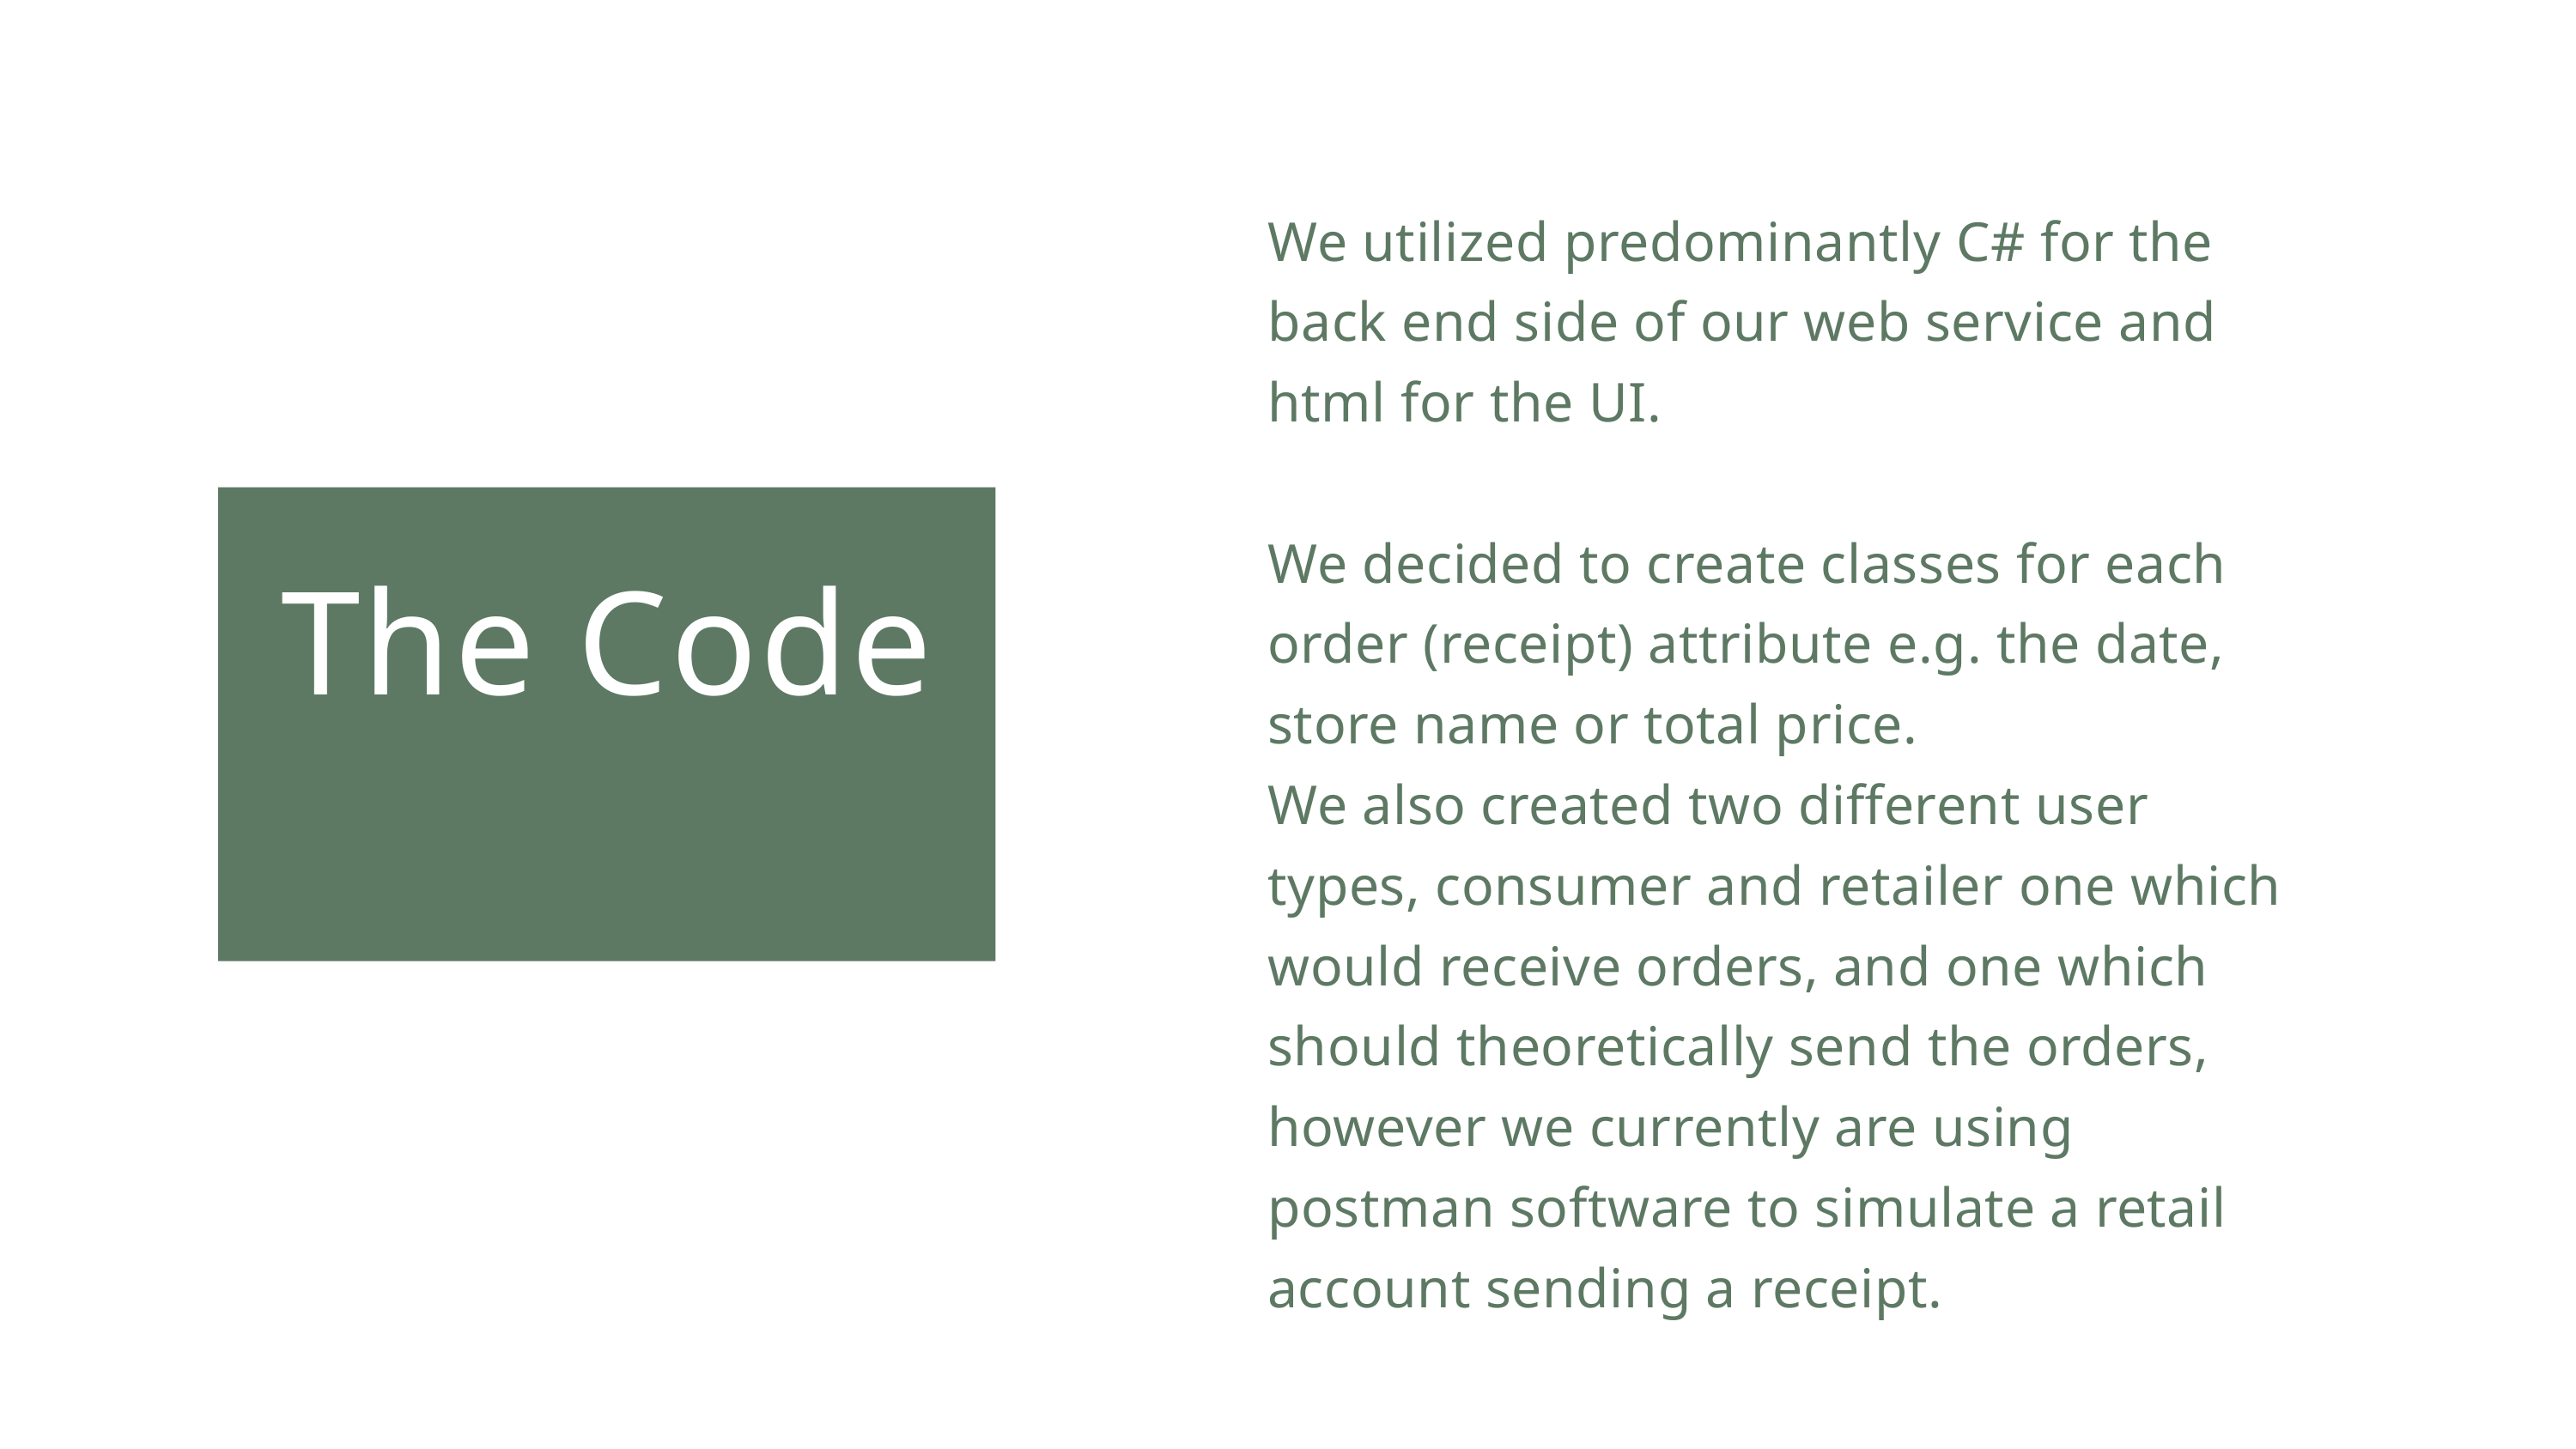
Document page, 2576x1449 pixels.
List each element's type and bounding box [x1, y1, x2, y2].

text_box [1267, 100, 2318, 1449]
text_box [217, 487, 996, 961]
